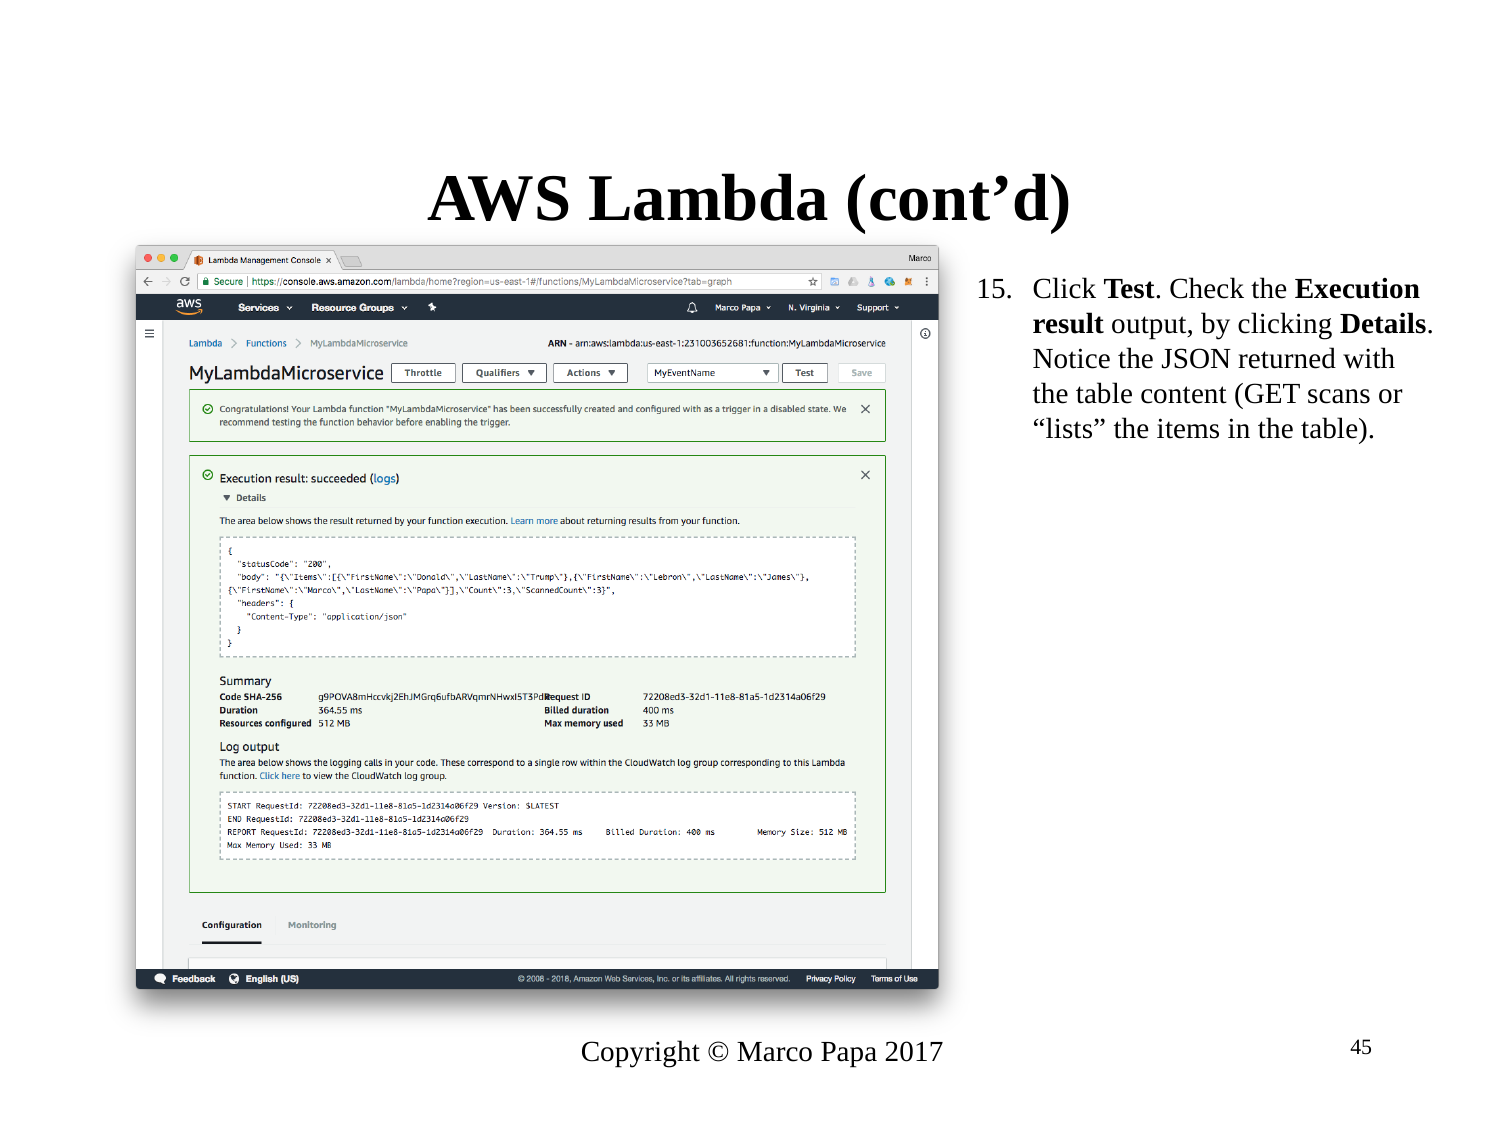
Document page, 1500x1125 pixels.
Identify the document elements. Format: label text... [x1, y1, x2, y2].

footer Copyright © Marco Papa 2017 [474, 1024, 1051, 1101]
slide_number 45 [1074, 1024, 1388, 1101]
title AWS Lambda (cont’d) [112, 99, 1388, 262]
picture [99, 224, 976, 1042]
text_box Click Test. Check the Execution result output, by clicking Details. Notice the JSON returned with the table content (GET scans or “lists” the items in the table). [979, 262, 1450, 487]
